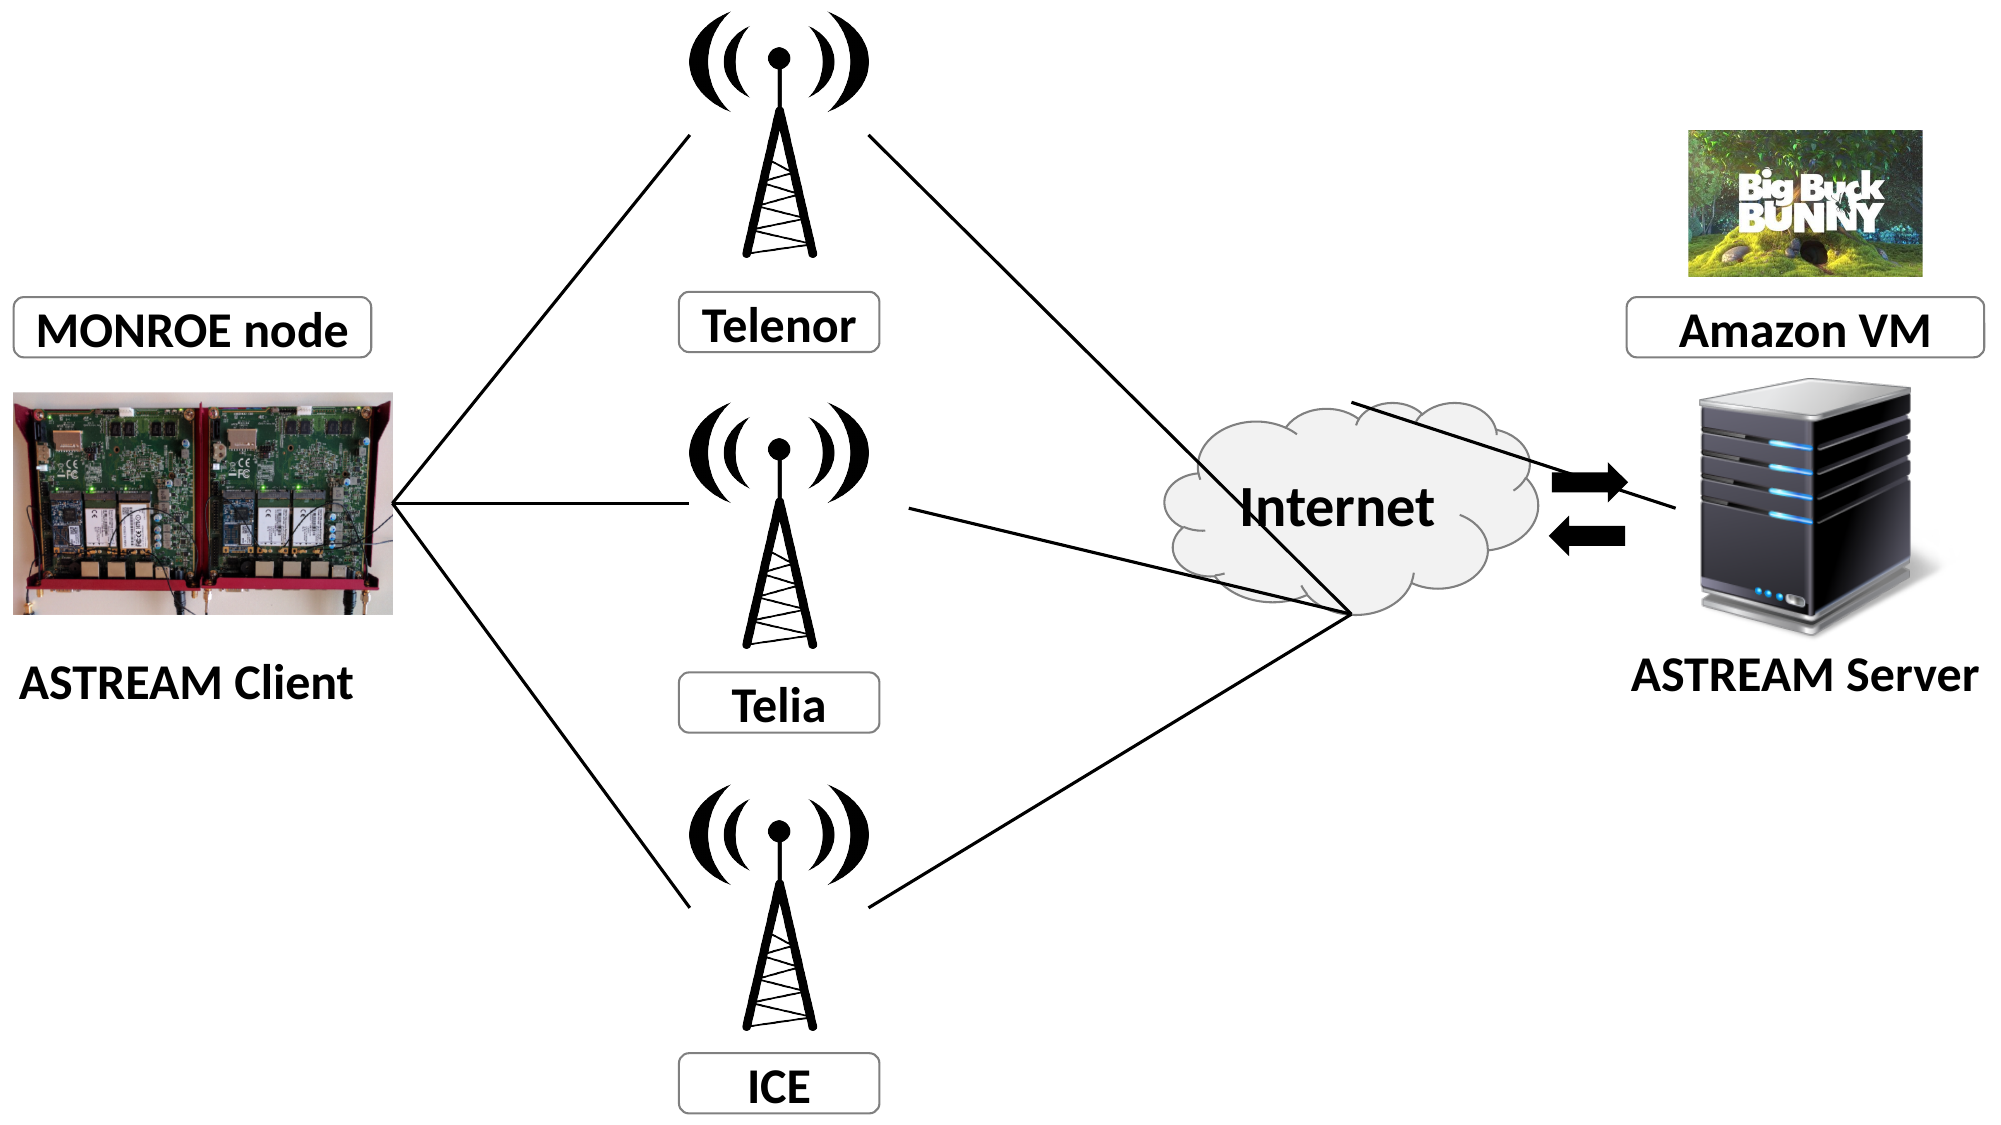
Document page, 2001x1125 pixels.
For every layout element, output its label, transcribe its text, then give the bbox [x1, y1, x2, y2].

text_box Internet [1166, 464, 1343, 610]
picture [689, 11, 869, 258]
text_box [1548, 515, 1626, 557]
text_box Internet [1371, 401, 1531, 458]
picture [690, 402, 868, 649]
text_box ICE [677, 1052, 881, 1115]
picture [1675, 357, 1960, 642]
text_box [868, 134, 1166, 508]
picture [689, 784, 869, 1031]
text_box ASTREAM Server [1616, 634, 1995, 710]
text_box MONROE node [12, 296, 373, 359]
text_box Telia [690, 671, 868, 734]
picture [1688, 122, 1923, 277]
text_box ASTREAM Client [4, 641, 370, 717]
picture [13, 392, 392, 615]
text_box [1551, 462, 1629, 503]
text_box Amazon VM [1625, 296, 1986, 359]
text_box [868, 508, 1166, 908]
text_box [392, 134, 690, 503]
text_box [392, 503, 690, 908]
text_box Telenor [690, 290, 868, 354]
text_box Internet [1197, 407, 1540, 617]
